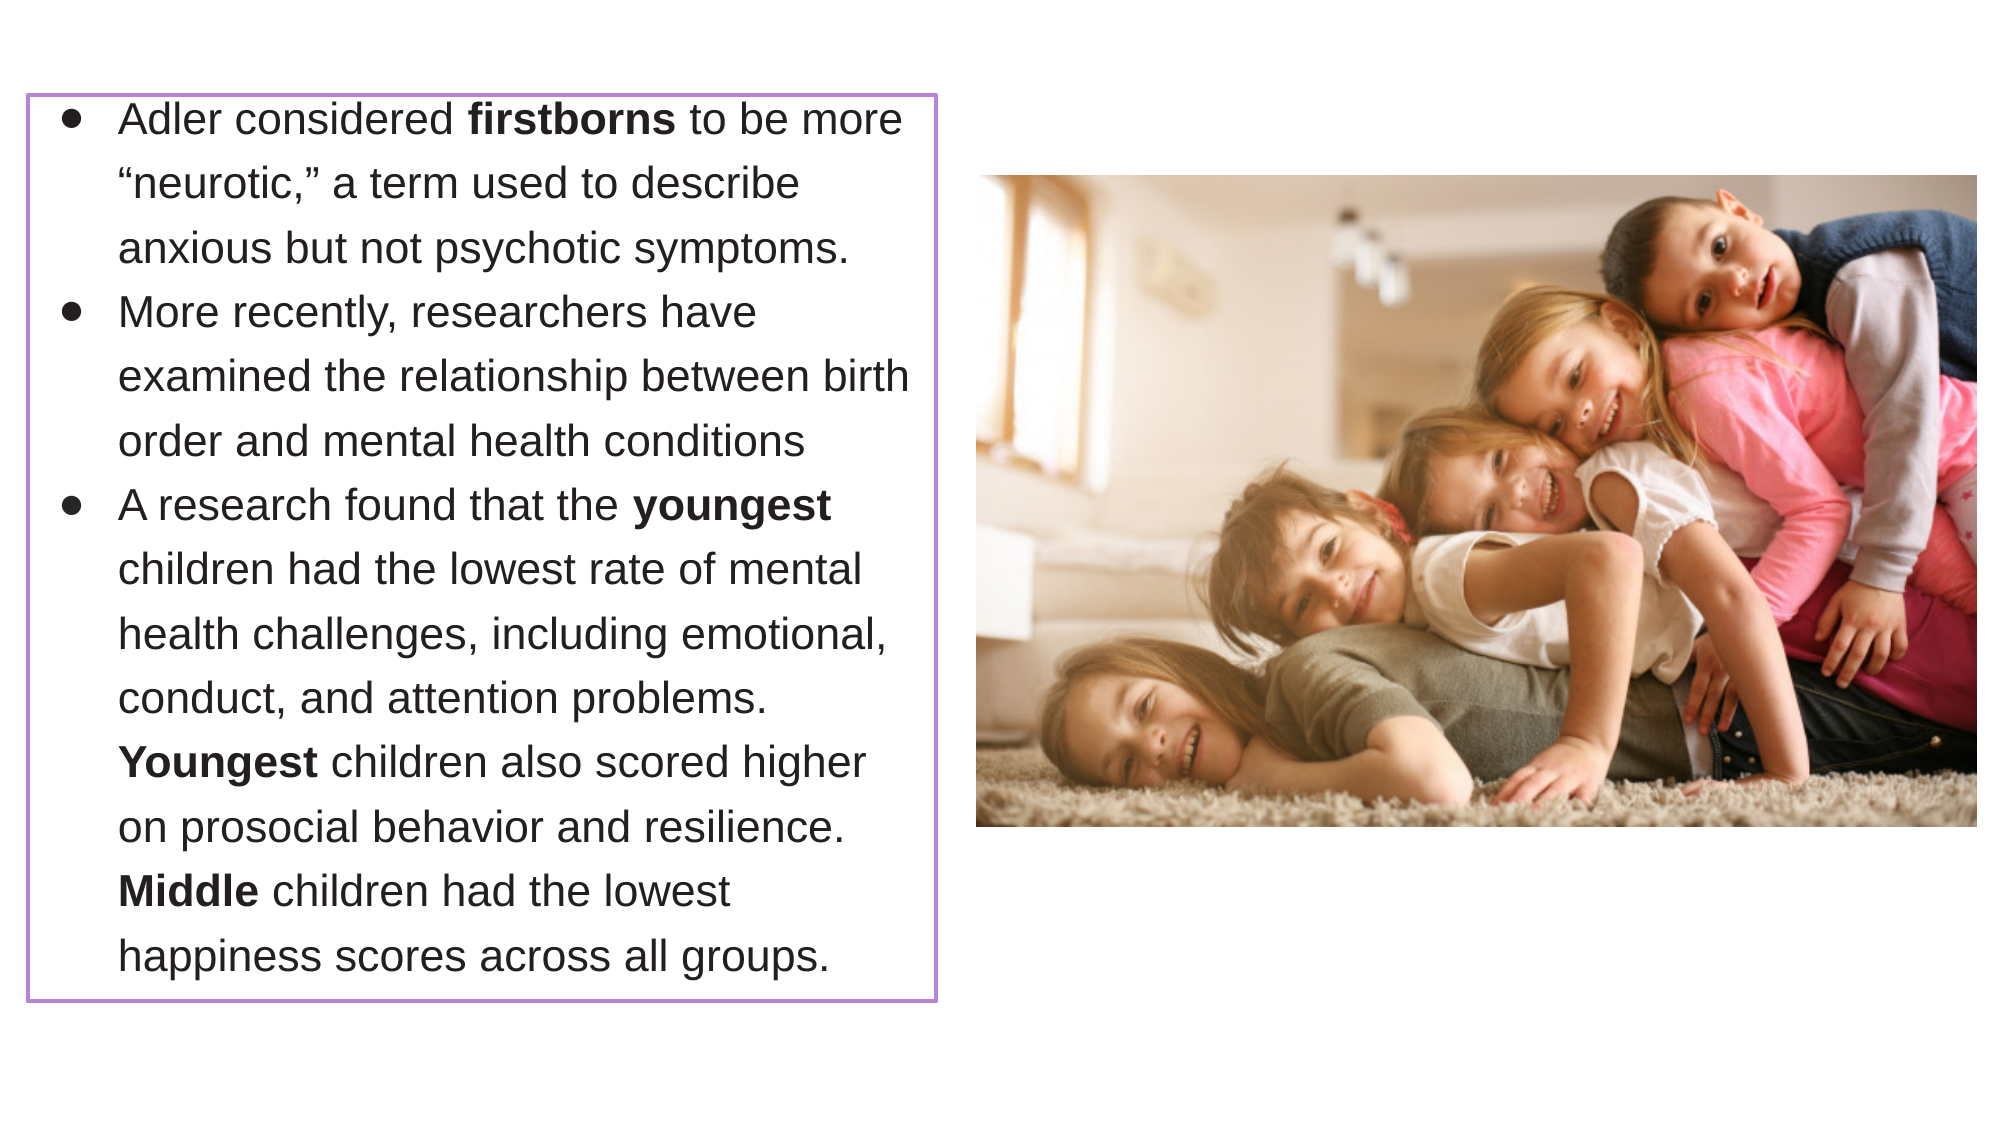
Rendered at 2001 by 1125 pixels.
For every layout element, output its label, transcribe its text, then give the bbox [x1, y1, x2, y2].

picture [976, 174, 1978, 827]
list Adler considered firstborns to be more “neurotic,” a term used to describe anxious but not psychotic symptoms. More recently, researchers have examined the relationship between birth order and mental health conditions A research found that the youngest children had the lowest rate of mental health challenges, including emotional, conduct, and attention problems. Youngest children also scored higher on prosocial behavior and resilience. Middle children had the lowest happiness scores across all groups. [27, 95, 937, 1002]
